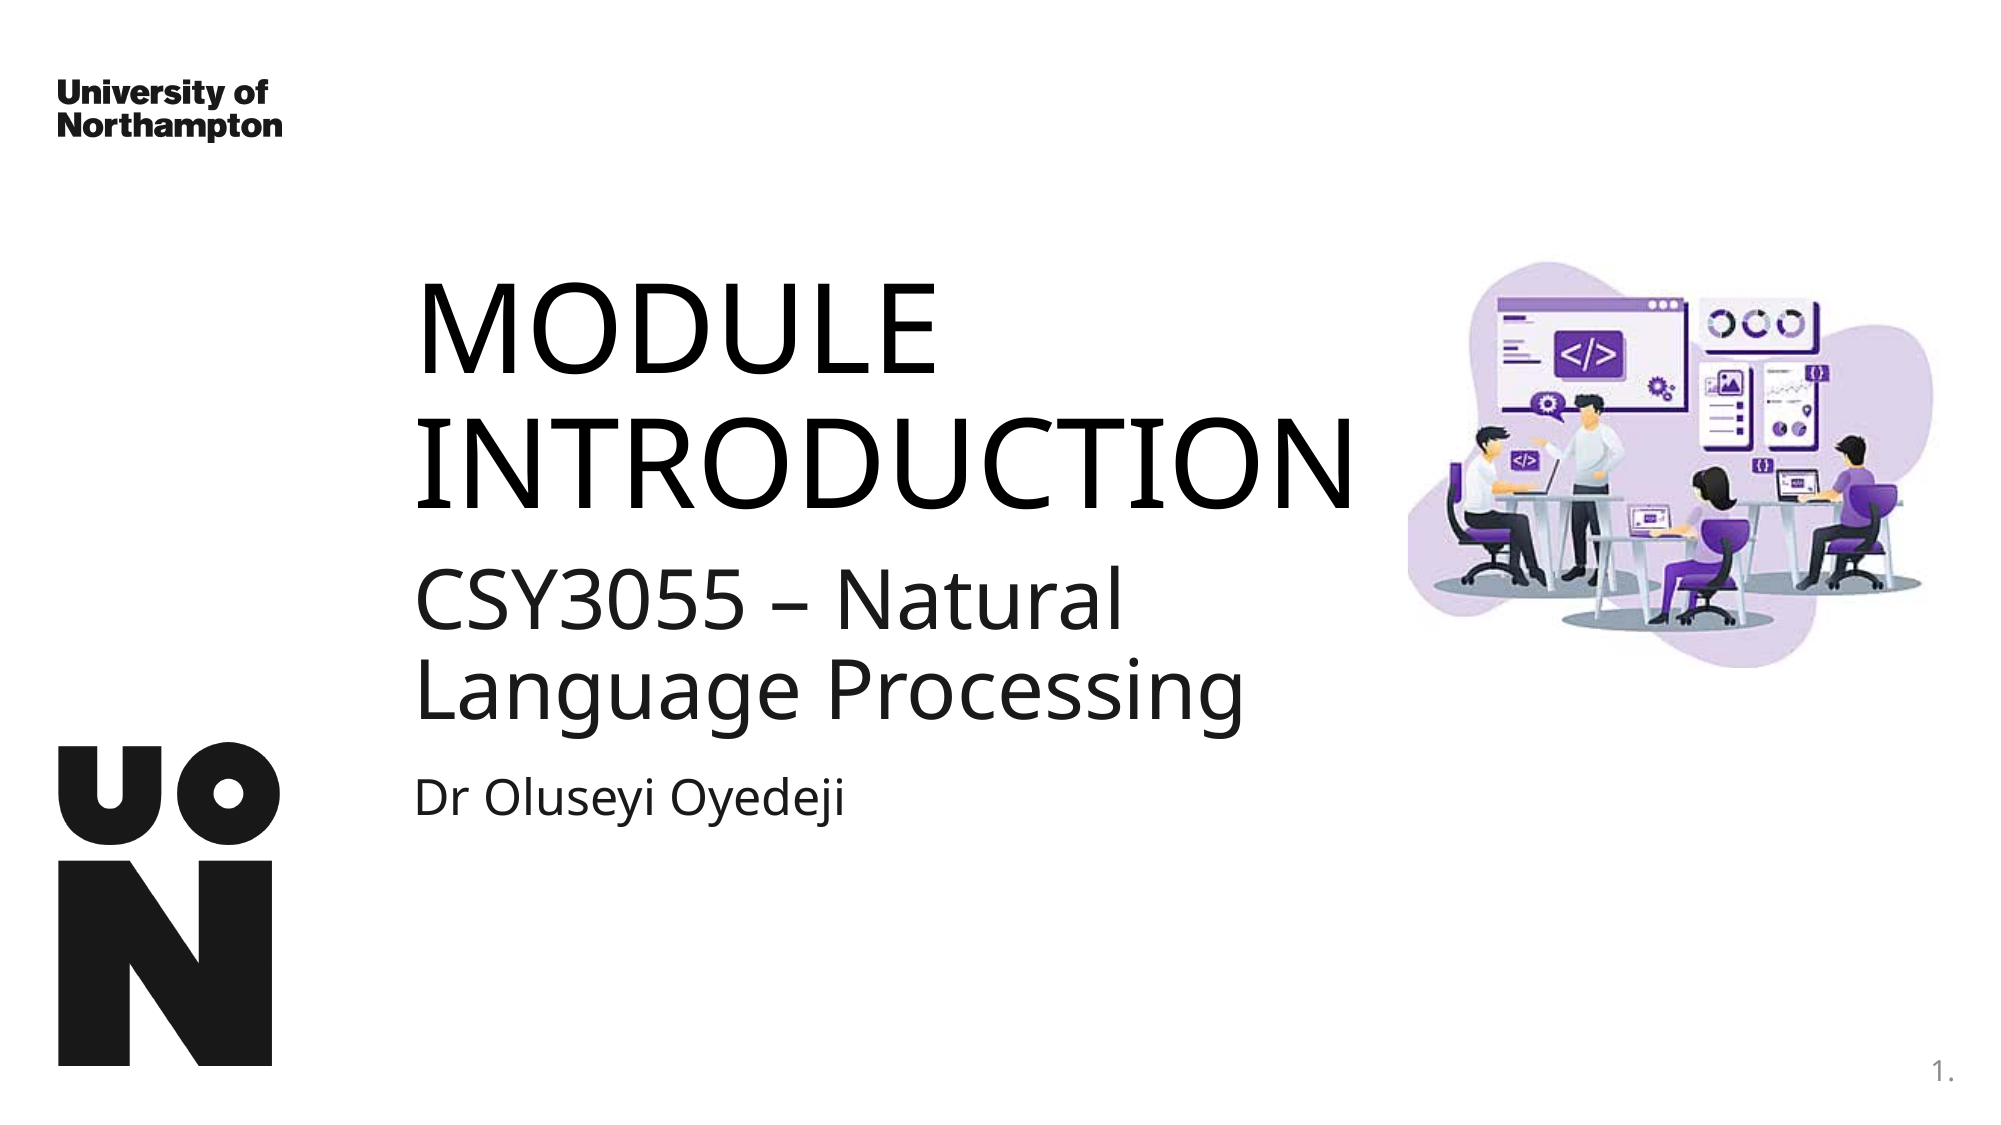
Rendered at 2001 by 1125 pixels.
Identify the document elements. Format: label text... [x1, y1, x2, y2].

title MODULE INTRODUCTION [398, 116, 1539, 544]
text_box Dr Oluseyi Oyedeji [398, 764, 1539, 972]
picture [1407, 254, 1940, 668]
slide_number 1. [1756, 1040, 1970, 1101]
picture [58, 79, 282, 143]
text_box [943, 544, 994, 595]
picture [58, 742, 280, 1066]
list CSY3055 – Natural Language Processing [398, 550, 1539, 758]
